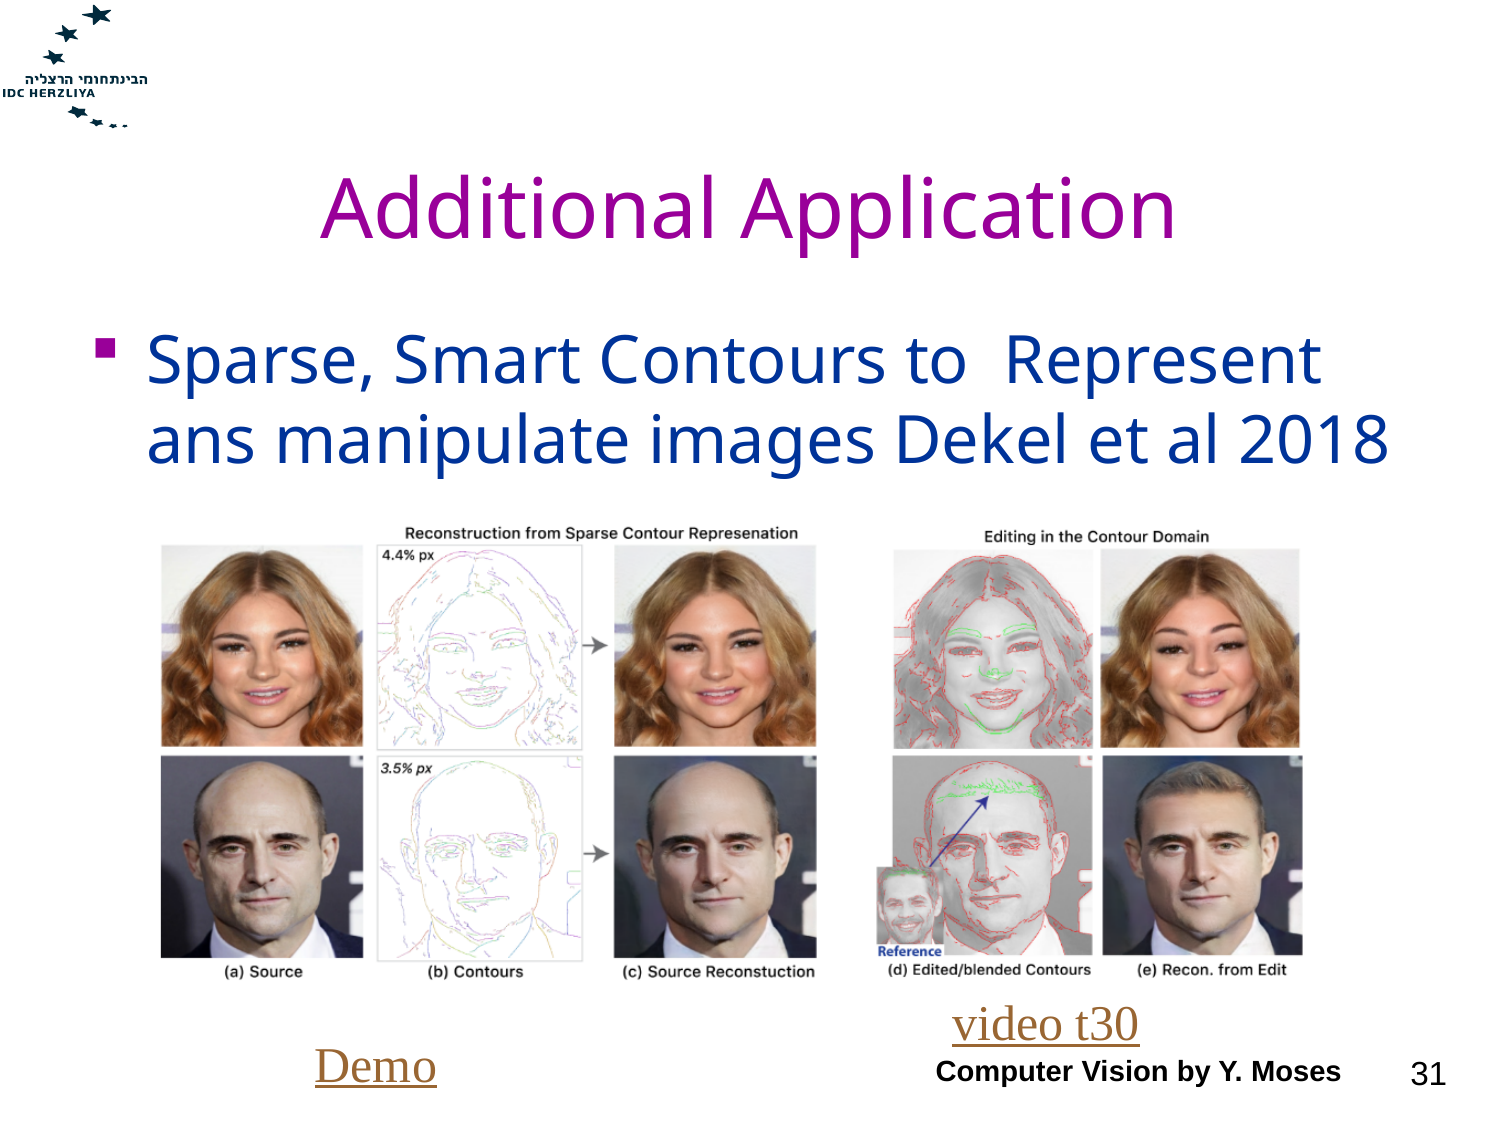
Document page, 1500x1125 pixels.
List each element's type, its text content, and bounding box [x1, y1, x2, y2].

picture [0, 0, 150, 134]
slide_number 31 [1149, 1024, 1463, 1101]
title Additional Application [112, 75, 1388, 263]
footer Computer Vision by Y. Moses [901, 1019, 1377, 1096]
text_box video t30 [937, 983, 1313, 1059]
picture [861, 508, 1307, 991]
picture [99, 486, 829, 991]
list Sparse, Smart Contours to Represent ans manipulate images Dekel et al 2018 proj [75, 309, 1417, 994]
text_box Demo [299, 1024, 538, 1100]
